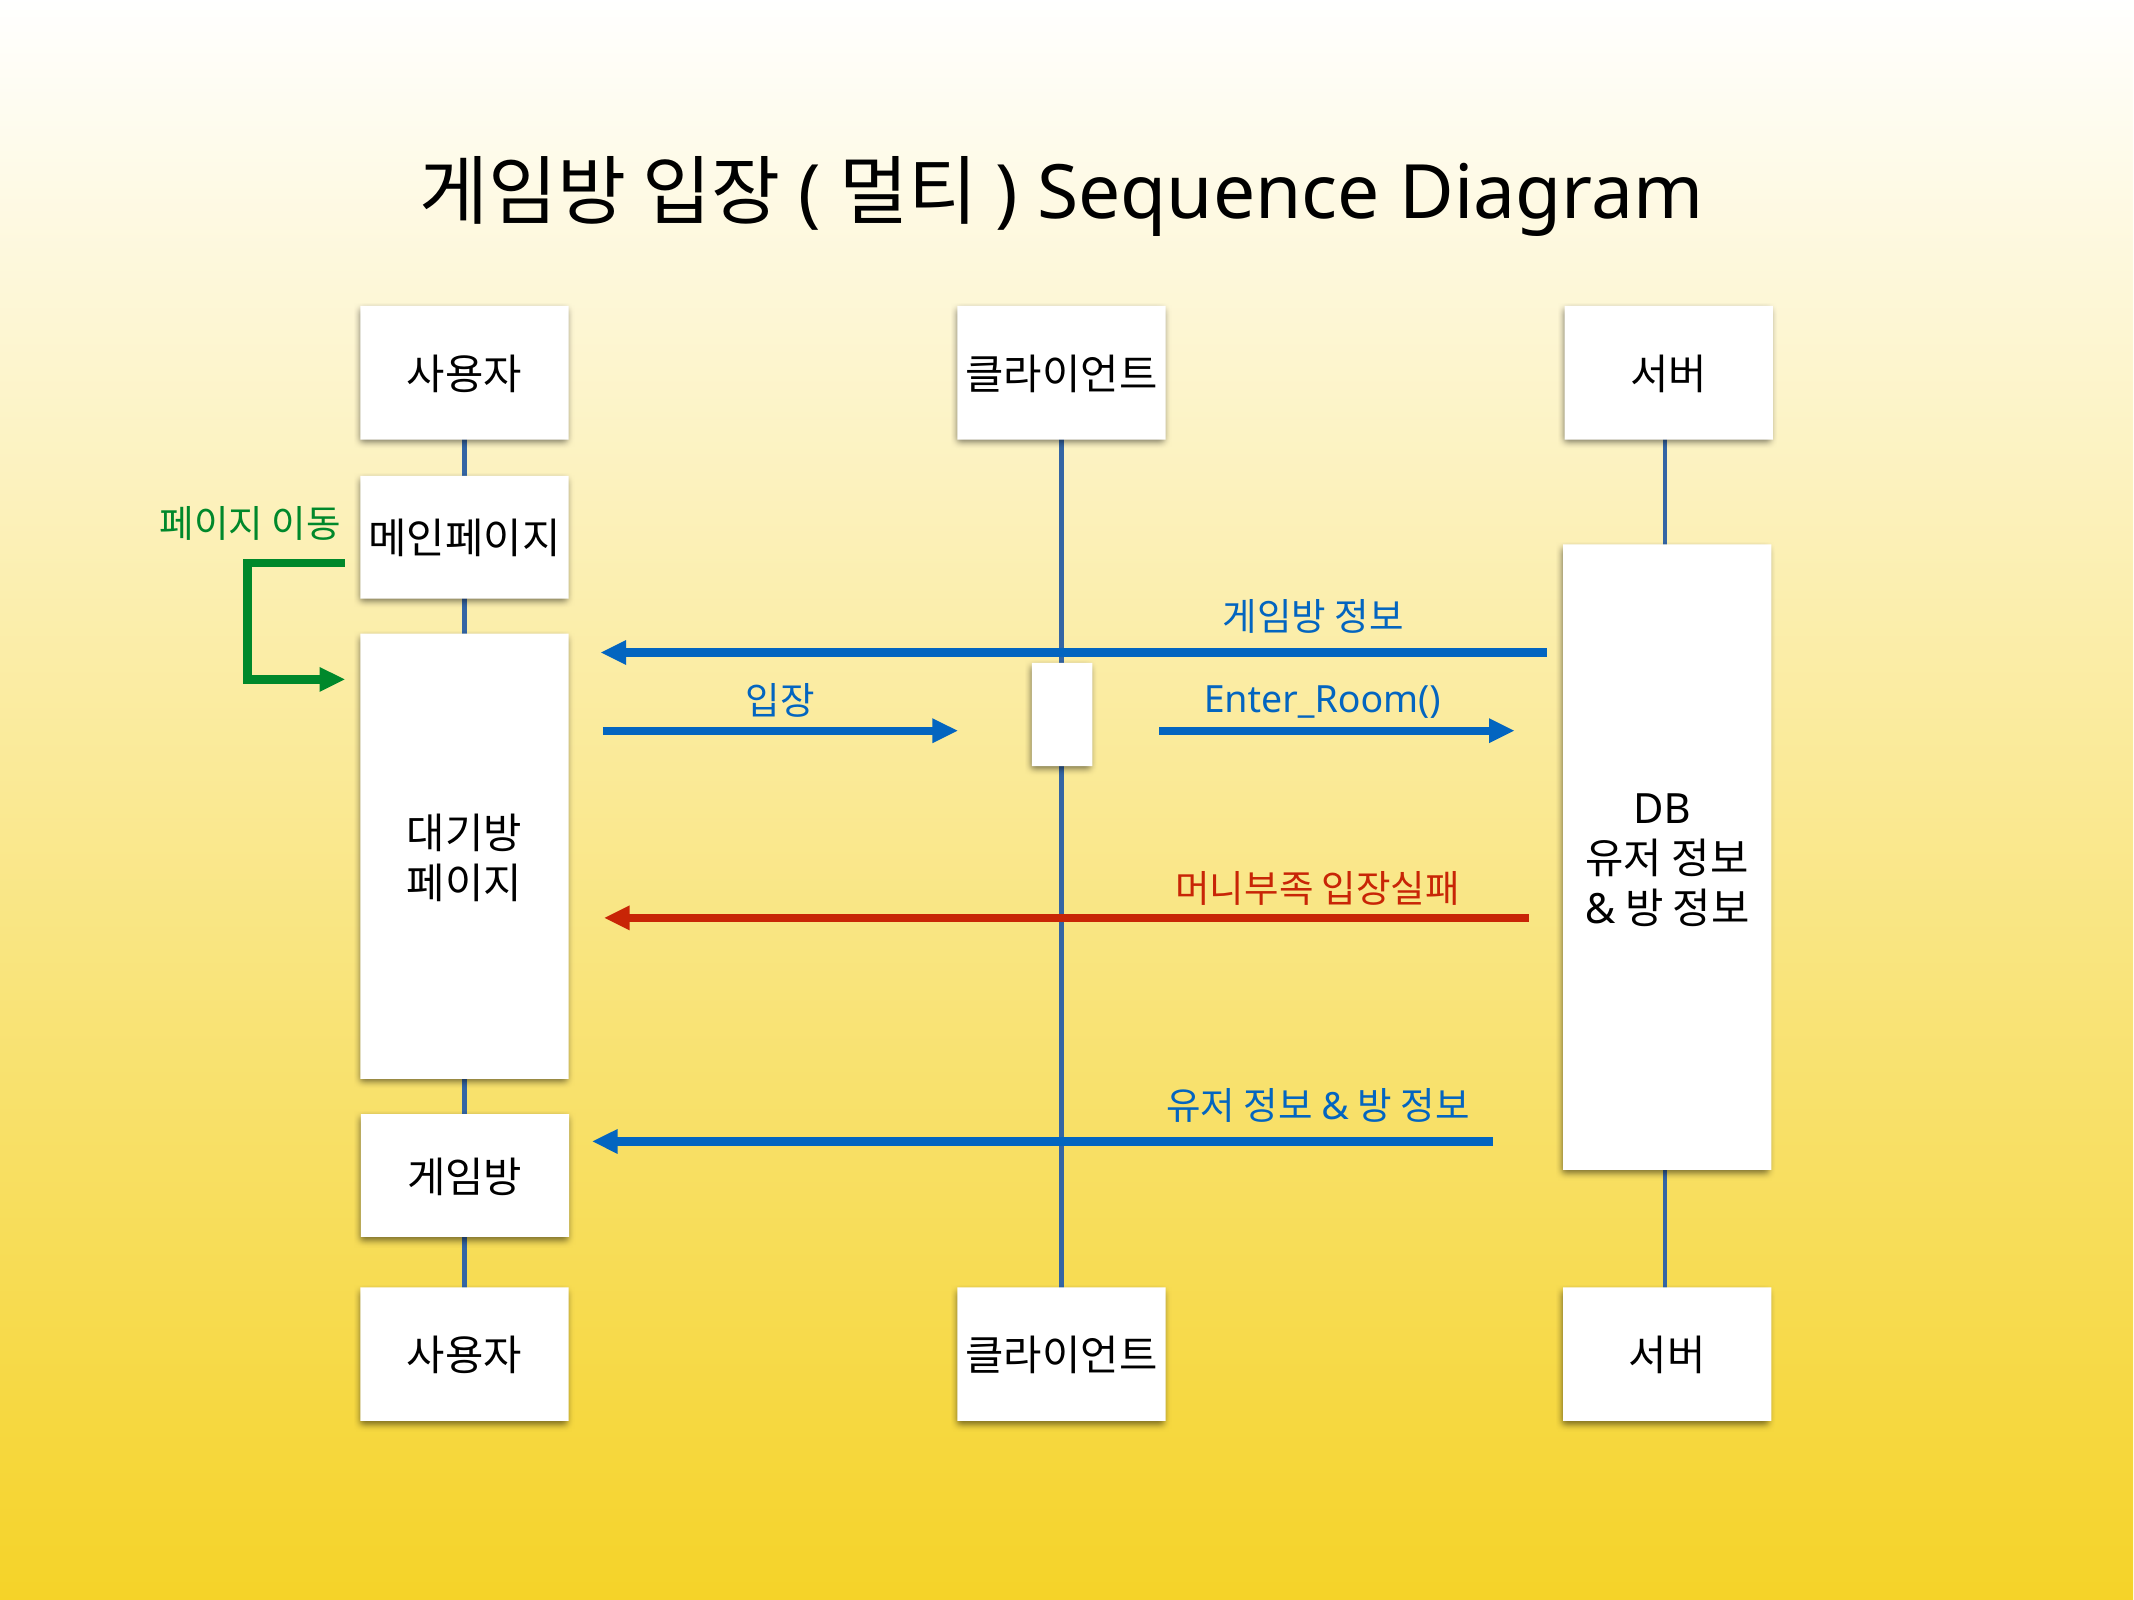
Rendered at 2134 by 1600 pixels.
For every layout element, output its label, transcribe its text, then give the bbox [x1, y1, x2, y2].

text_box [360, 305, 569, 440]
text_box [592, 1135, 1493, 1148]
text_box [1562, 544, 1772, 1171]
text_box [248, 673, 345, 686]
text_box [957, 1287, 1166, 1422]
text_box 유저 정보&방 정보 [1157, 1073, 1479, 1136]
text_box [1159, 724, 1515, 737]
text_box [601, 646, 1547, 659]
text_box [1031, 662, 1093, 767]
text_box 게임방 입장(멀티) Sequence Diagram [410, 135, 1713, 242]
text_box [360, 1287, 569, 1422]
text_box Enter_Room() [1195, 666, 1469, 728]
text_box 게임방 정보 [1214, 584, 1413, 646]
text_box [602, 724, 958, 737]
text_box 입장 [737, 668, 823, 731]
text_box 페이지 이동 [151, 491, 350, 553]
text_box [360, 1113, 570, 1238]
text_box 머니부족 입장실패 [1167, 856, 1469, 918]
text_box [604, 911, 1529, 925]
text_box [1564, 305, 1774, 440]
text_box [360, 475, 569, 599]
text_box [360, 633, 569, 1080]
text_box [1562, 1287, 1772, 1422]
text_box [957, 305, 1166, 440]
